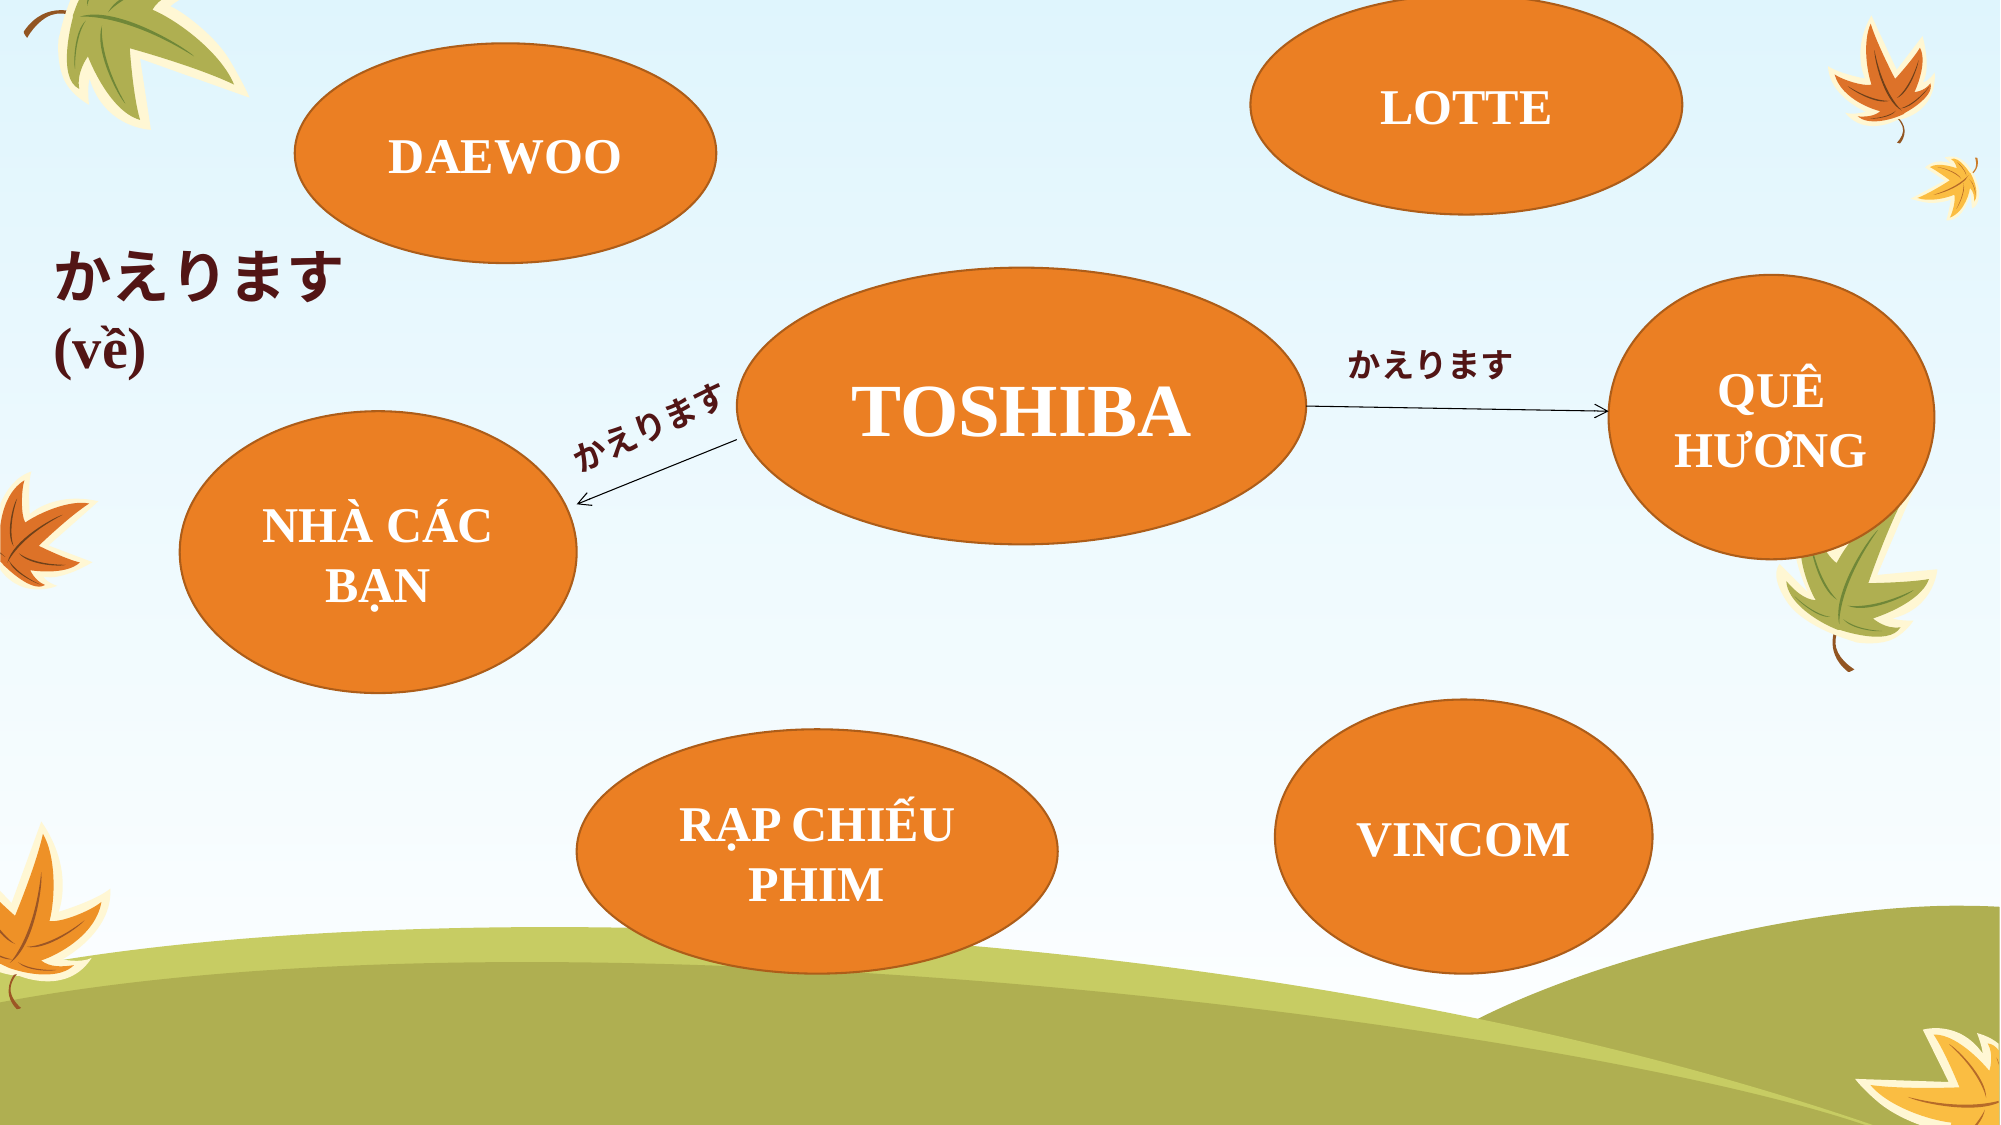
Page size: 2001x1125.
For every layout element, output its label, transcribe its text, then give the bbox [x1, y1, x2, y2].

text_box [576, 439, 737, 505]
text_box かえります [1333, 336, 1600, 391]
text_box LOTTE [1249, 0, 1684, 216]
text_box QUÊ HƯƠNG [1607, 273, 1936, 561]
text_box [1305, 406, 1609, 412]
text_box かえります [549, 323, 829, 493]
text_box DAEWOO [293, 42, 718, 265]
text_box RẠP CHIẾU PHIM [575, 728, 1059, 975]
text_box かえります (về) [38, 232, 412, 388]
text_box VINCOM [1273, 698, 1654, 975]
text_box NHÀ CÁC BẠN [178, 410, 578, 695]
text_box TOSHIBA [736, 266, 1308, 546]
